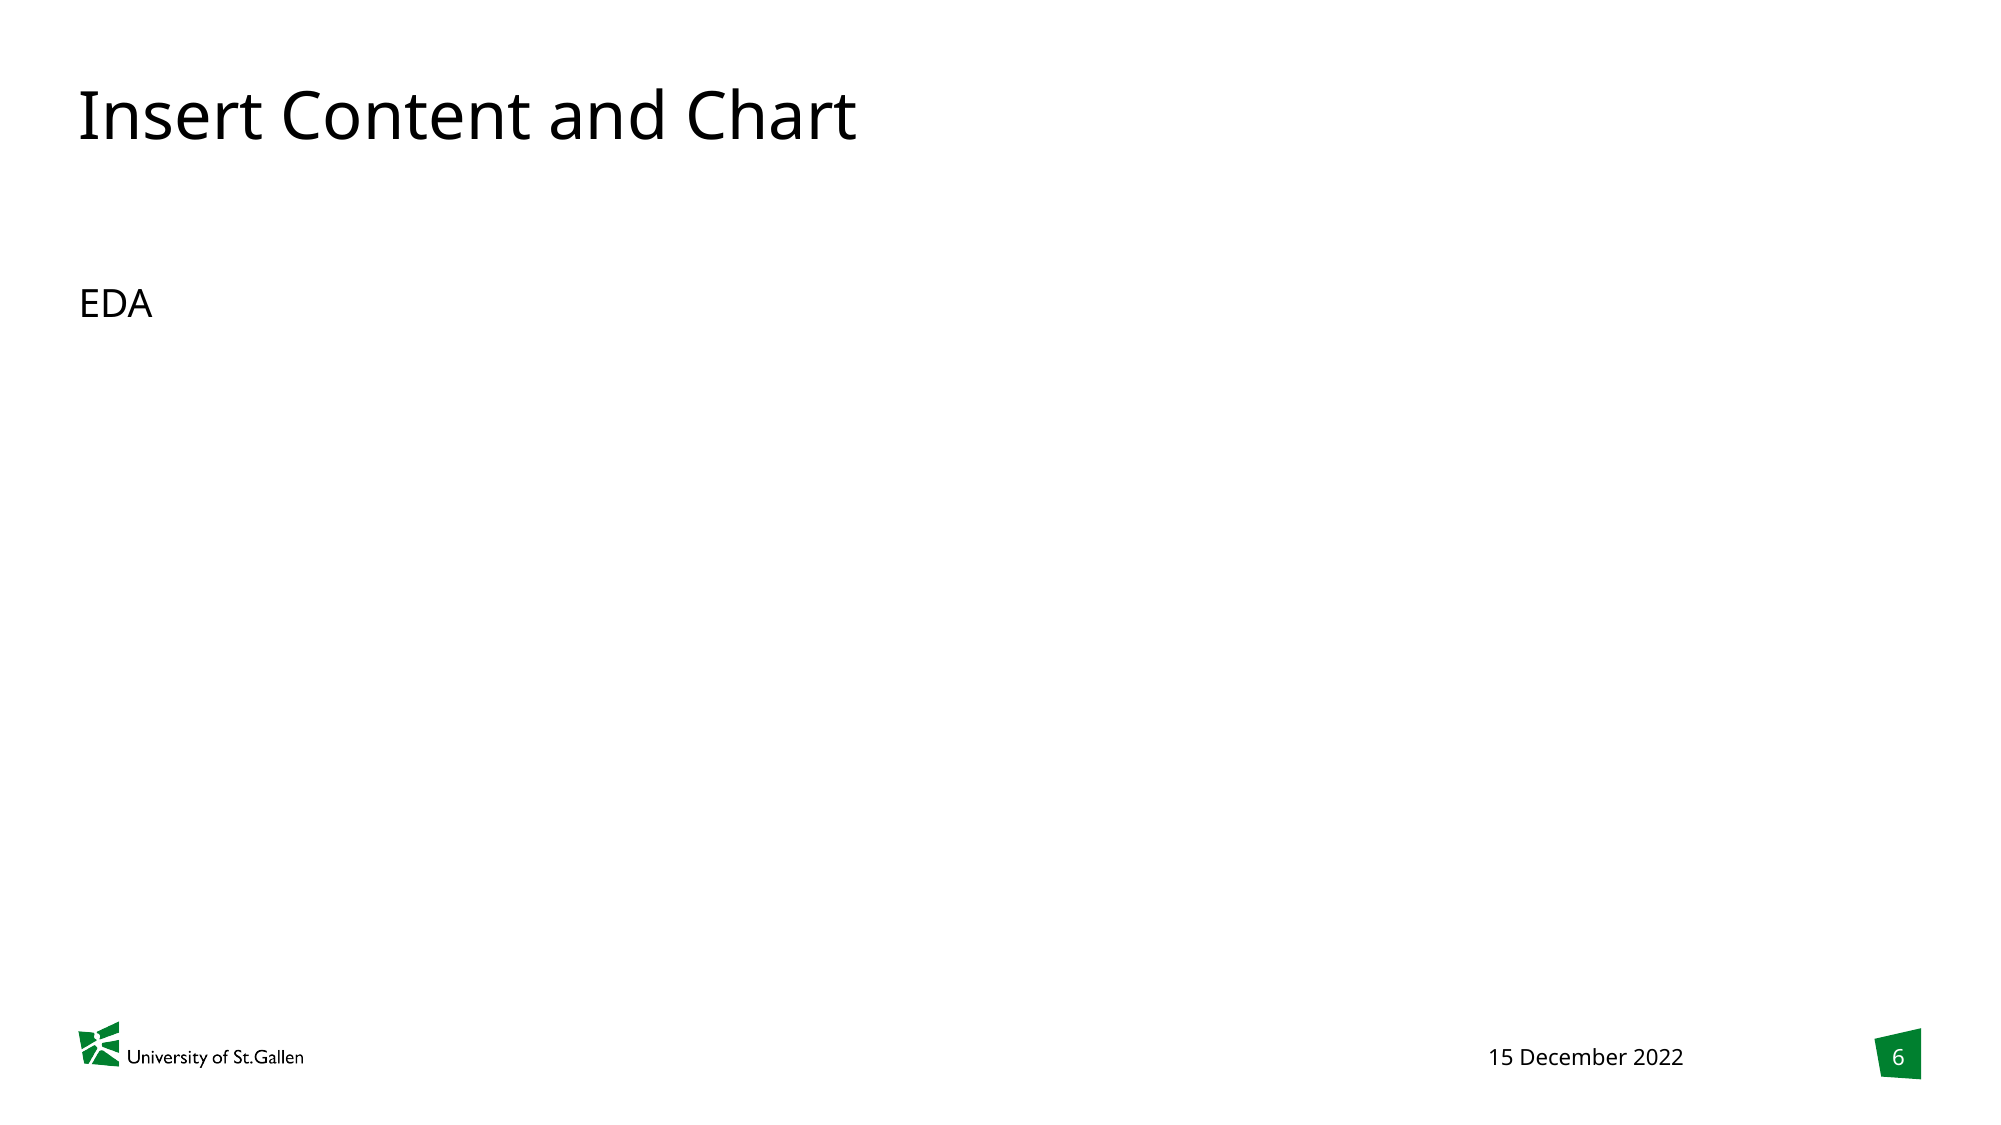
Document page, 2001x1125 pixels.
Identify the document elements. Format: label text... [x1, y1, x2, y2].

list EDA [78, 279, 981, 980]
title Insert Content and Chart [78, 82, 1922, 216]
slide_number 6 [1874, 1042, 1923, 1103]
picture [78, 1021, 303, 1068]
